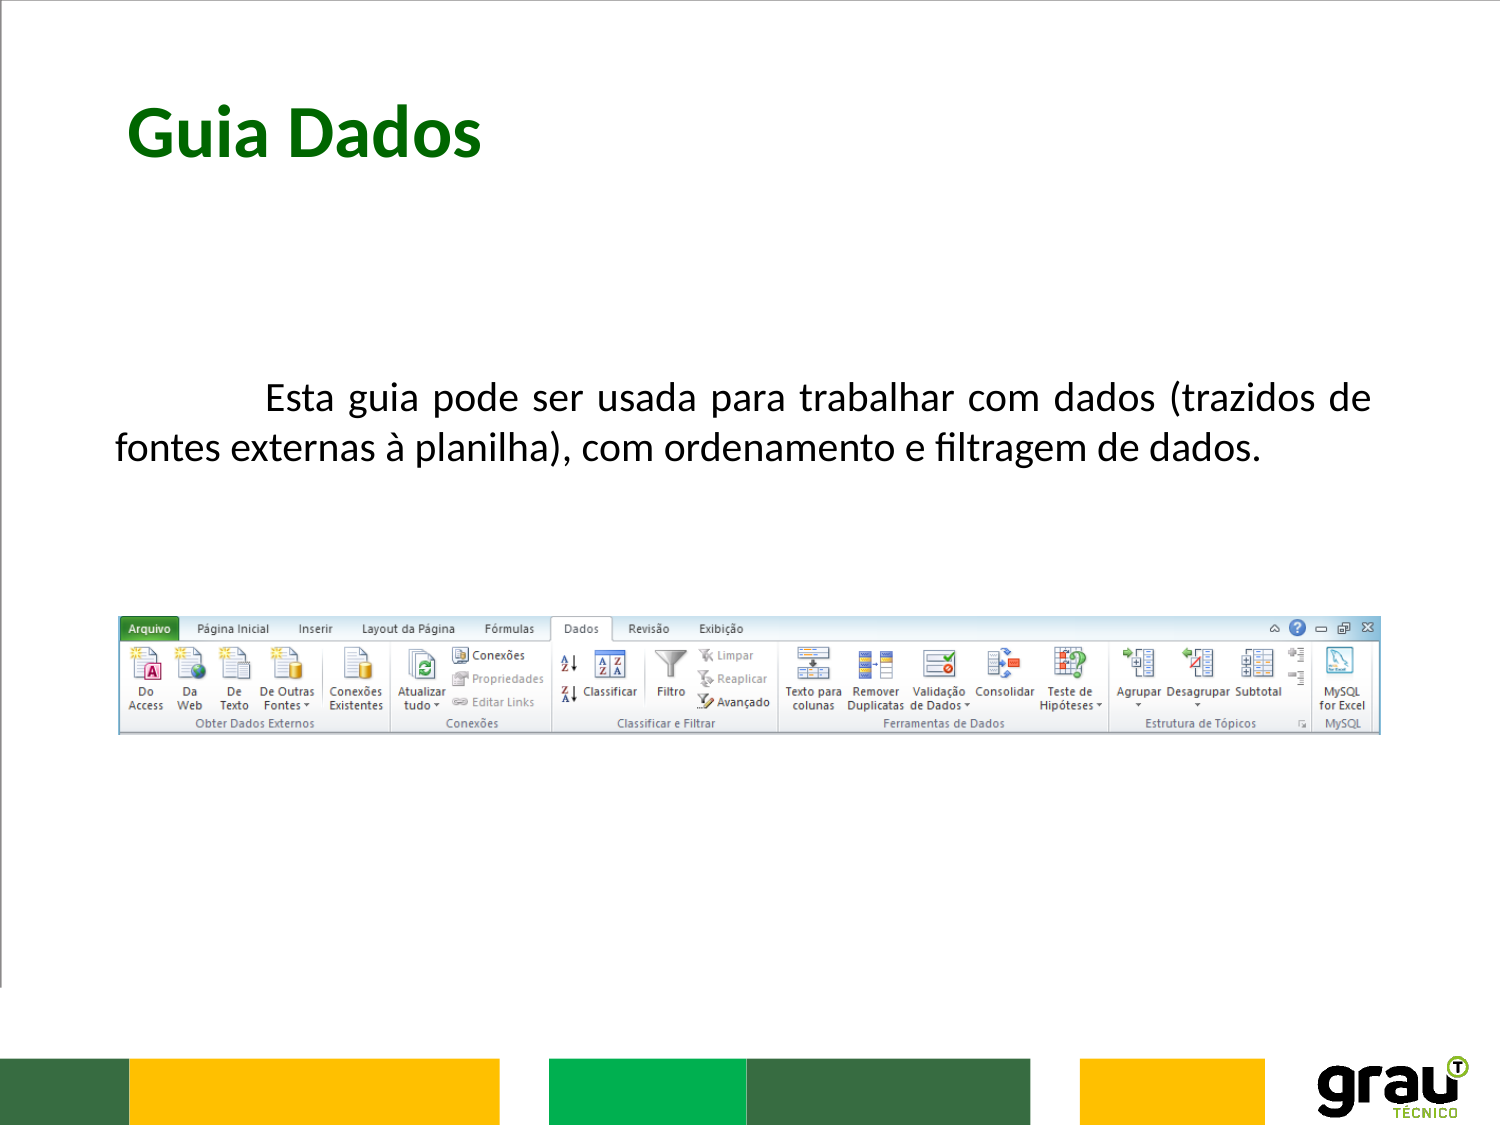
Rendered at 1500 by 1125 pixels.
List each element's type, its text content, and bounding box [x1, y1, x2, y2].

text_box Esta guia pode ser usada para trabalhar com dados (trazidos de fontes externas à planilha), com ordenamento e filtragem de dados. [100, 362, 1388, 478]
picture [1316, 1055, 1470, 1121]
text_box Guia Dados [112, 7, 1388, 249]
picture [0, 0, 1500, 987]
